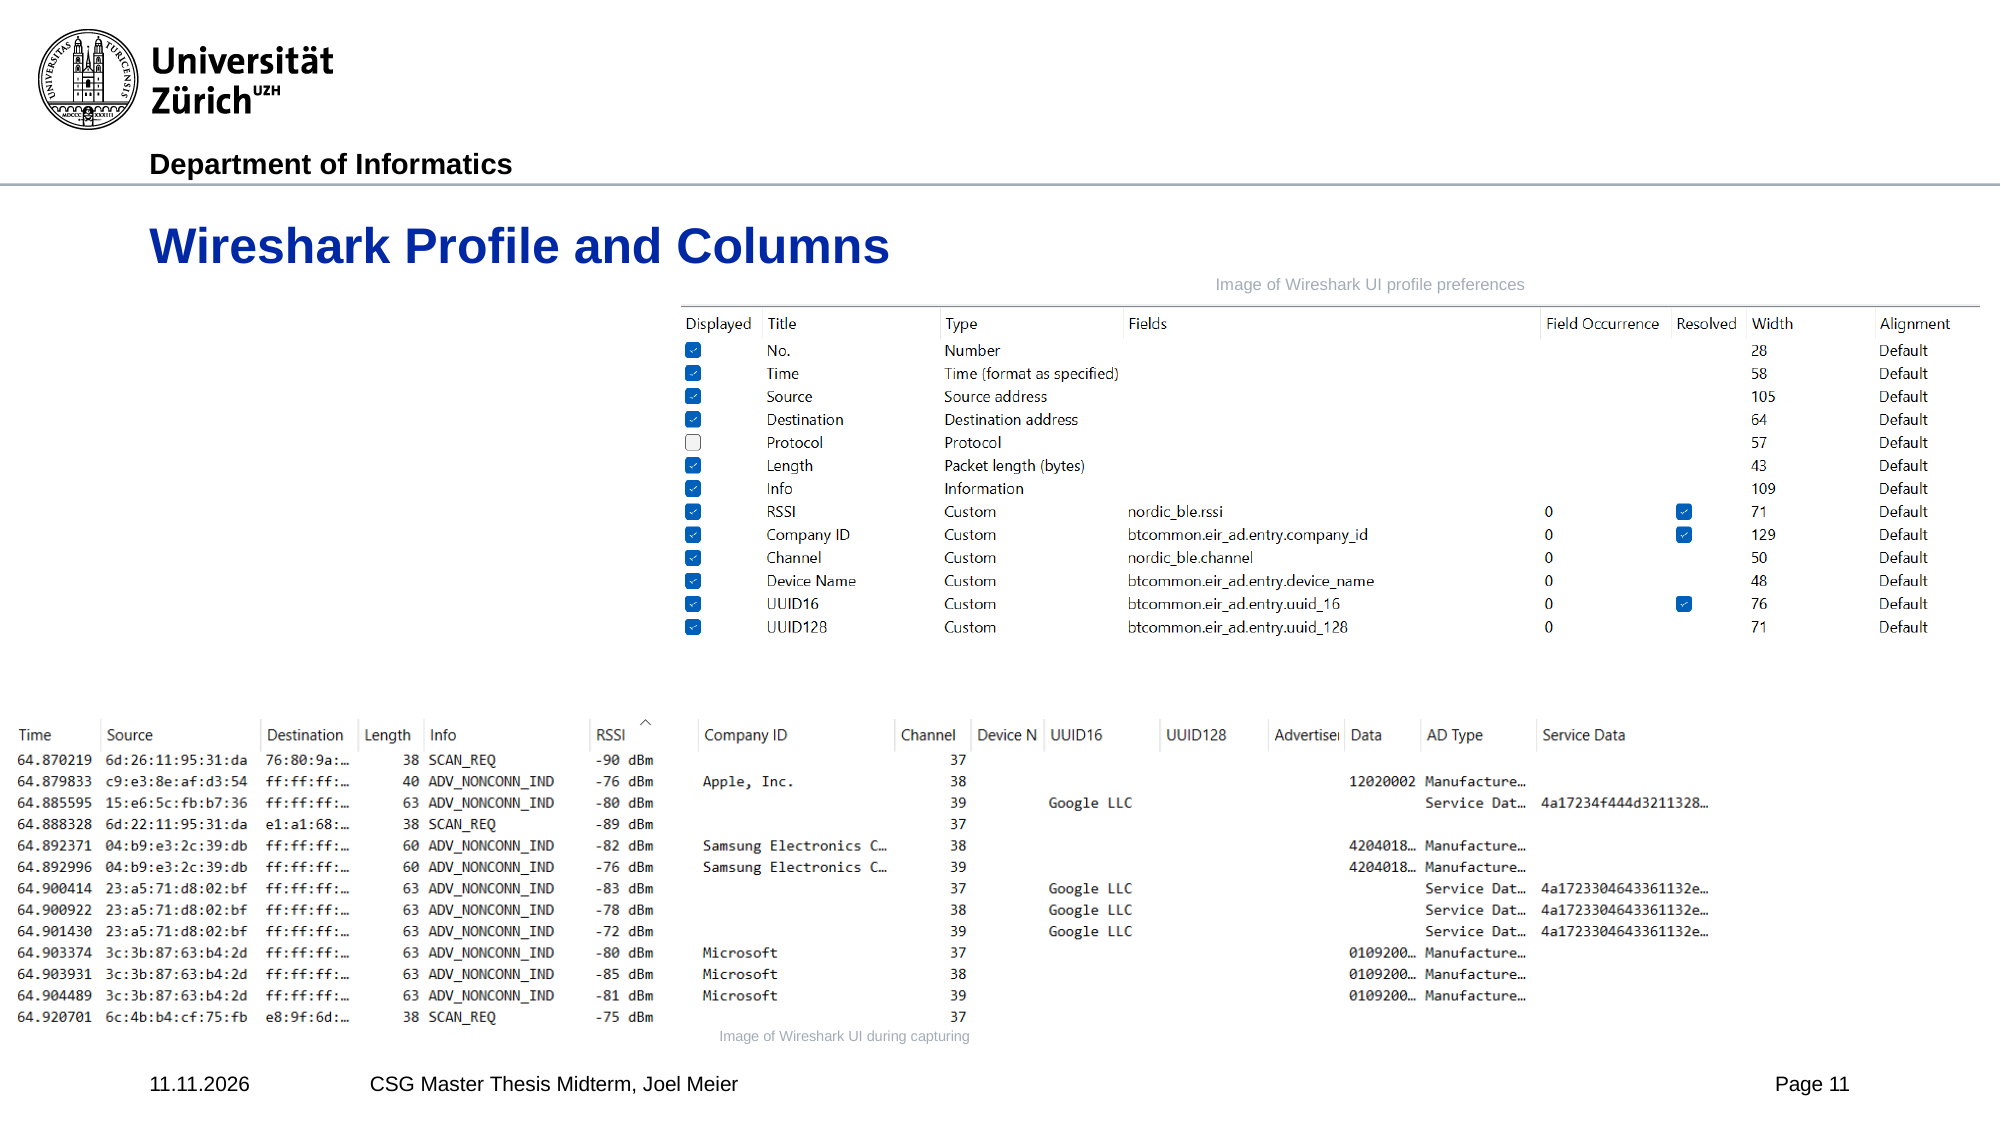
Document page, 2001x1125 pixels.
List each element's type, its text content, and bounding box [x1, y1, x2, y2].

text_box Image of Wireshark UI during capturing [704, 1038, 1071, 1052]
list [13, 719, 1715, 1028]
title Wireshark Profile and Columns [149, 208, 1851, 338]
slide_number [149, 1070, 354, 1106]
footer CSG Master Thesis Midterm, Joel Meier [369, 1070, 1520, 1106]
picture [32, 23, 339, 136]
text_box Image of Wireshark UI profile preferences [1200, 266, 1627, 302]
slide_number Page 11 [1714, 1070, 1851, 1106]
picture [680, 304, 1980, 639]
